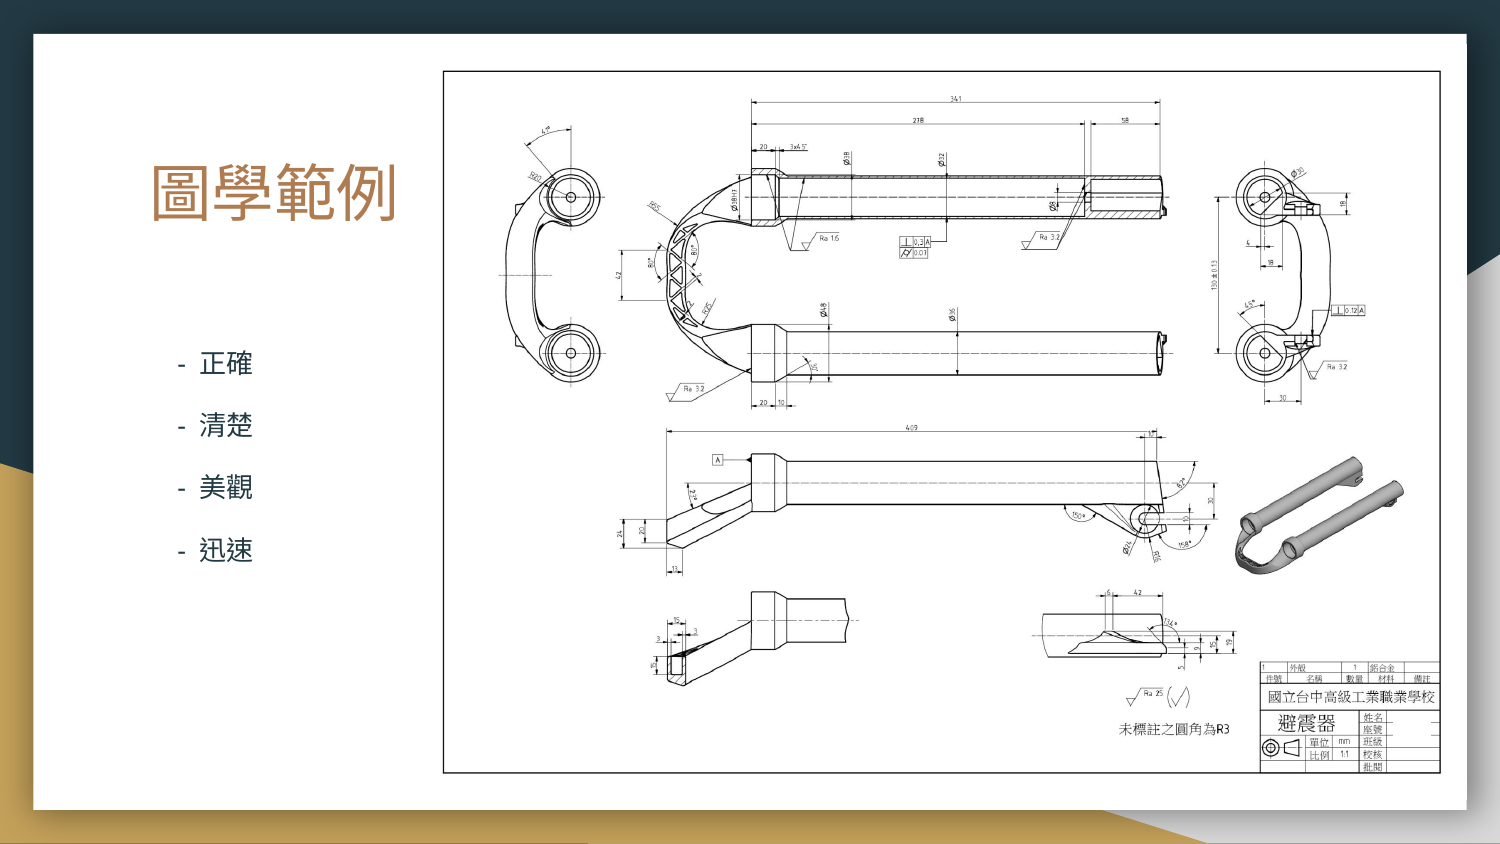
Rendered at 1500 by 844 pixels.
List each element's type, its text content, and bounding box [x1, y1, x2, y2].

picture [398, 43, 1468, 800]
list - 正確 - 清楚 - 美觀 - 迅速 [134, 326, 392, 729]
title 圖學範例 [134, 138, 392, 296]
